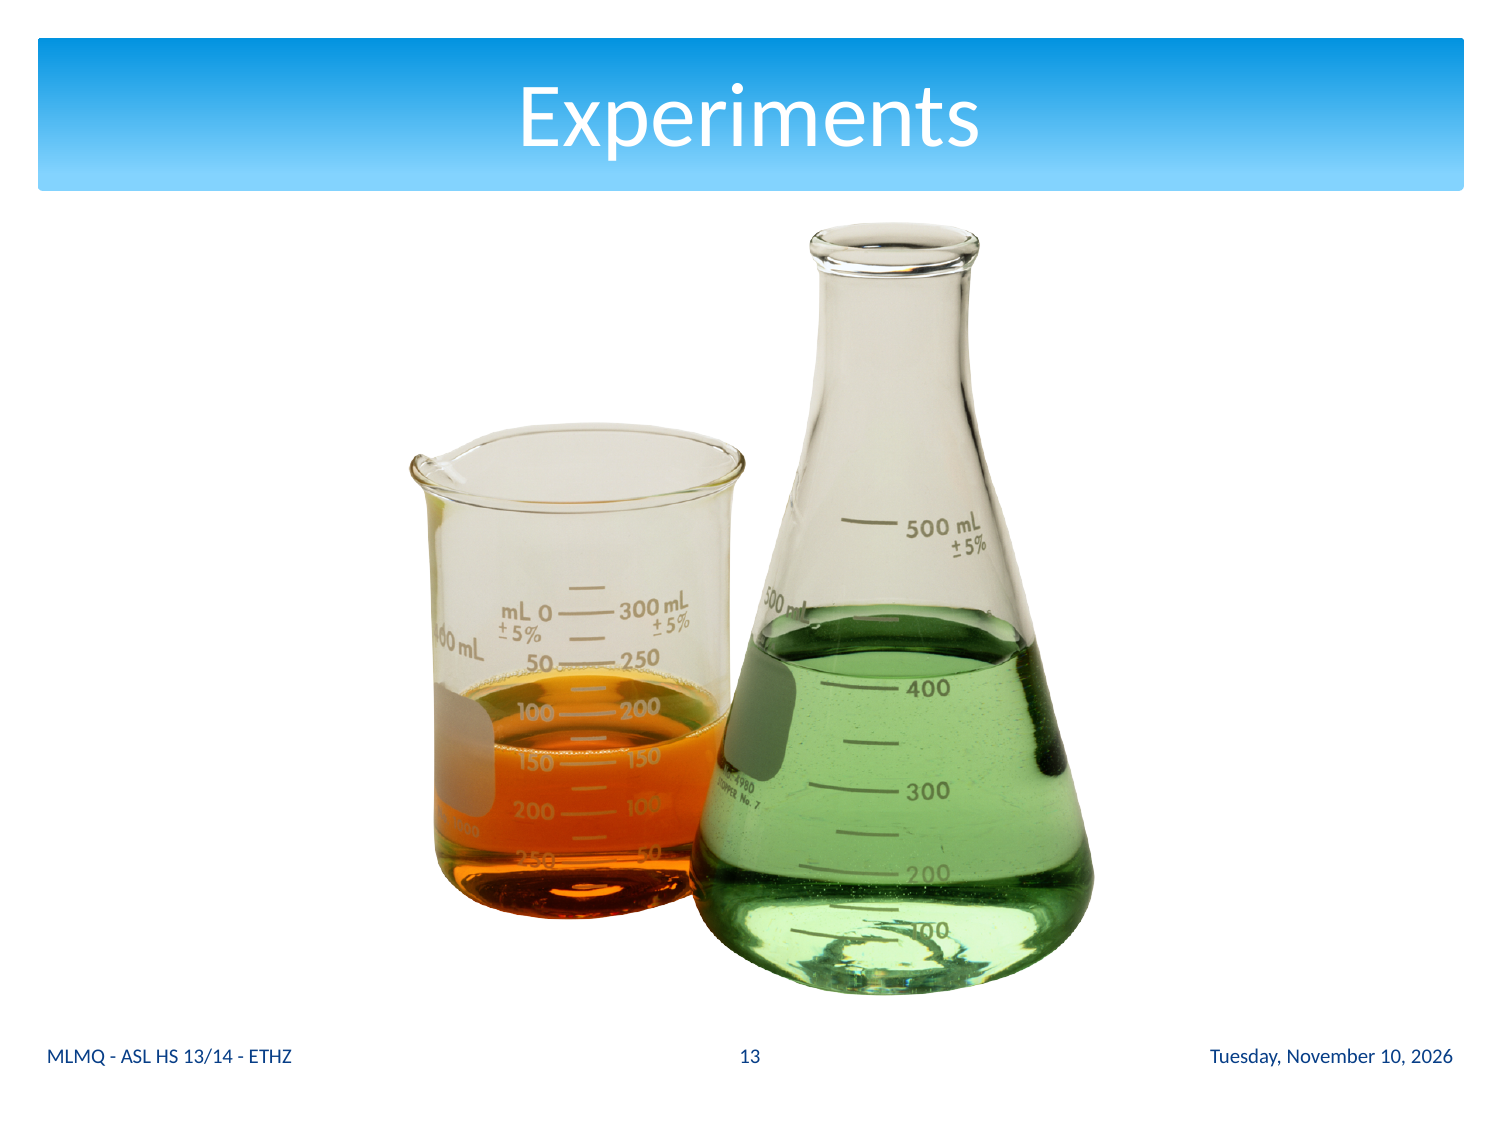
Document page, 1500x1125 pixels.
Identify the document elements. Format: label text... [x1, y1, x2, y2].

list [142, 212, 1359, 1006]
footer MLMQ - ASL HS 13/14 - ETHZ [31, 1025, 653, 1086]
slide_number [847, 1025, 1469, 1086]
title Experiments [75, 6, 1425, 213]
slide_number 13 [654, 1025, 846, 1086]
